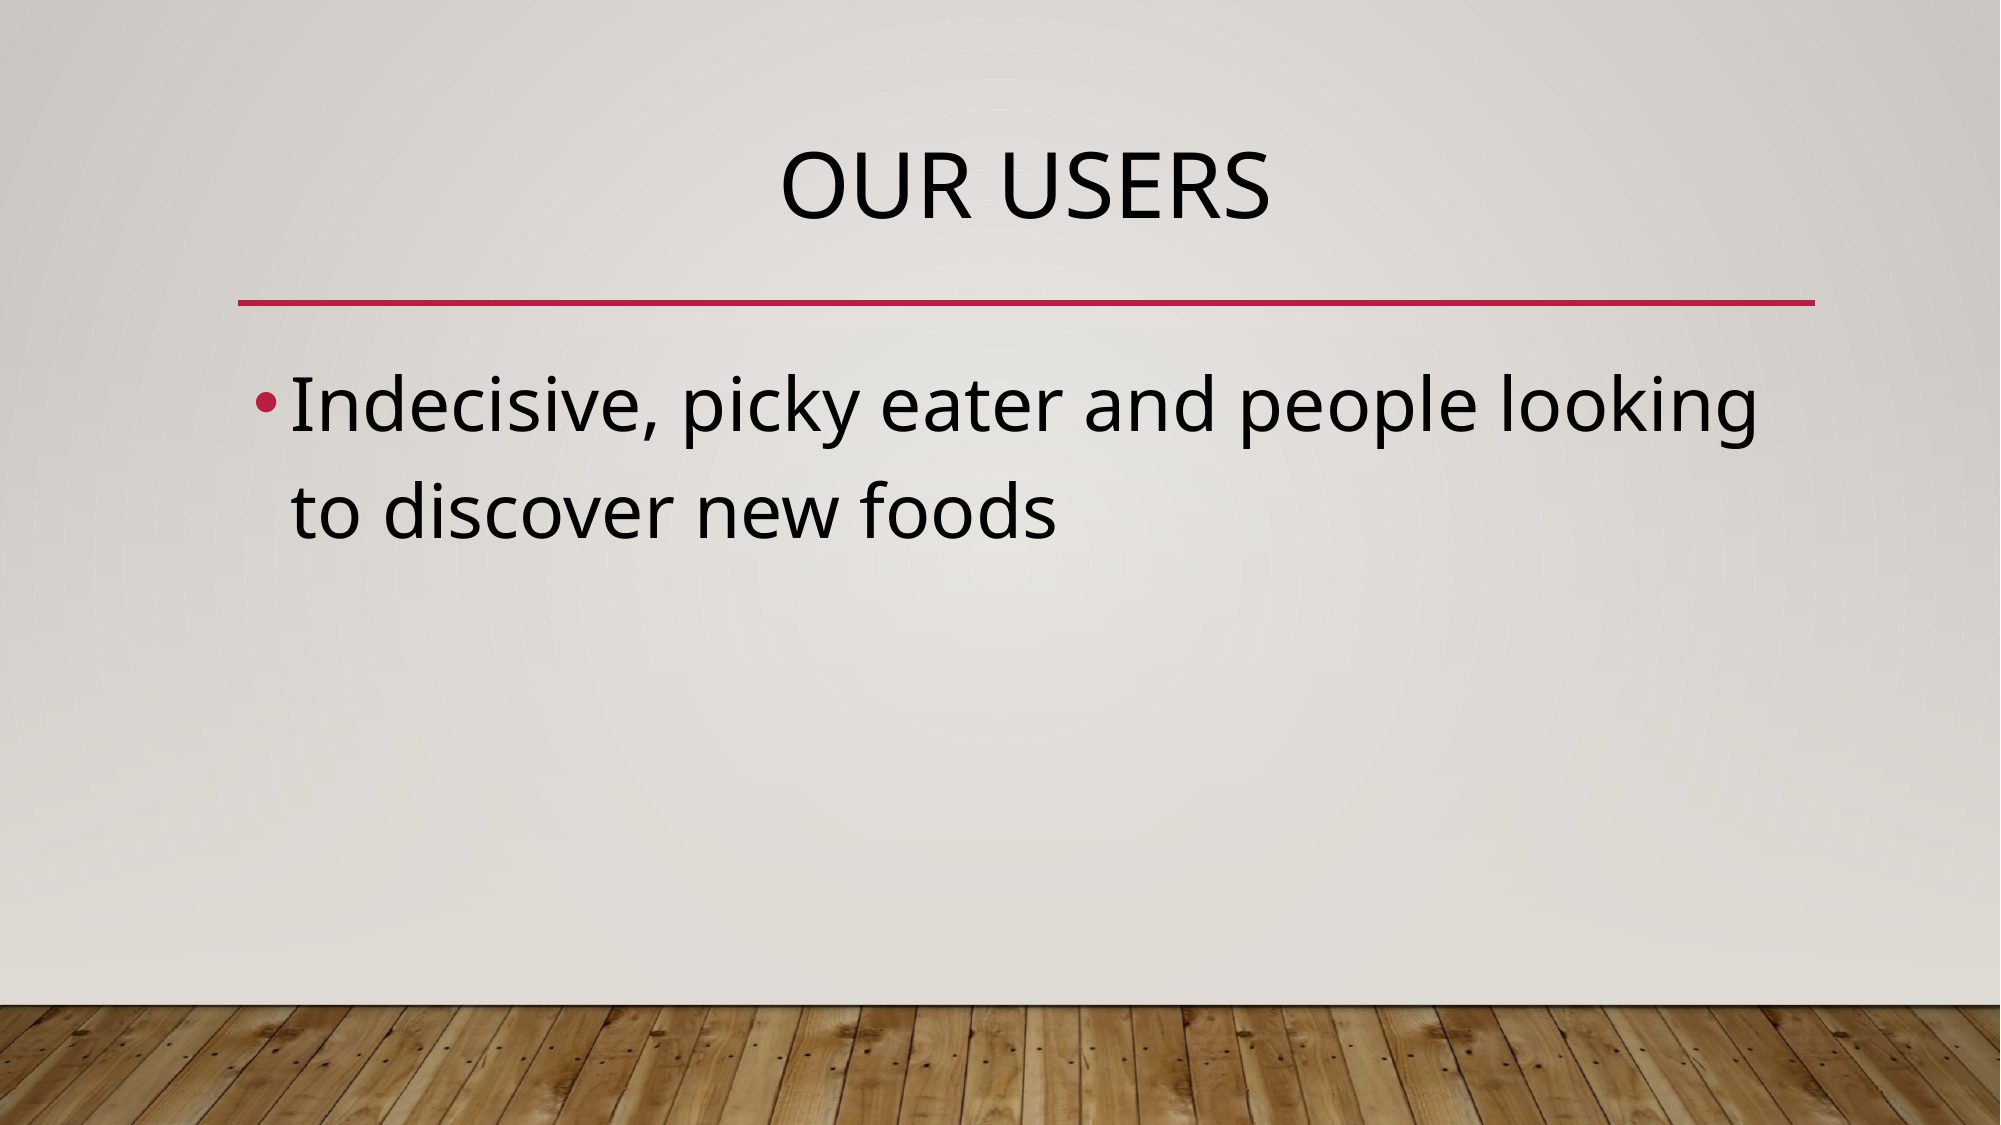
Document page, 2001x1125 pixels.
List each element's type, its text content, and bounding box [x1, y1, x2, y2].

list Indecisive, picky eater and people looking to discover new foods [238, 330, 1814, 897]
title Our users [238, 131, 1814, 305]
picture [0, 1005, 2000, 1125]
